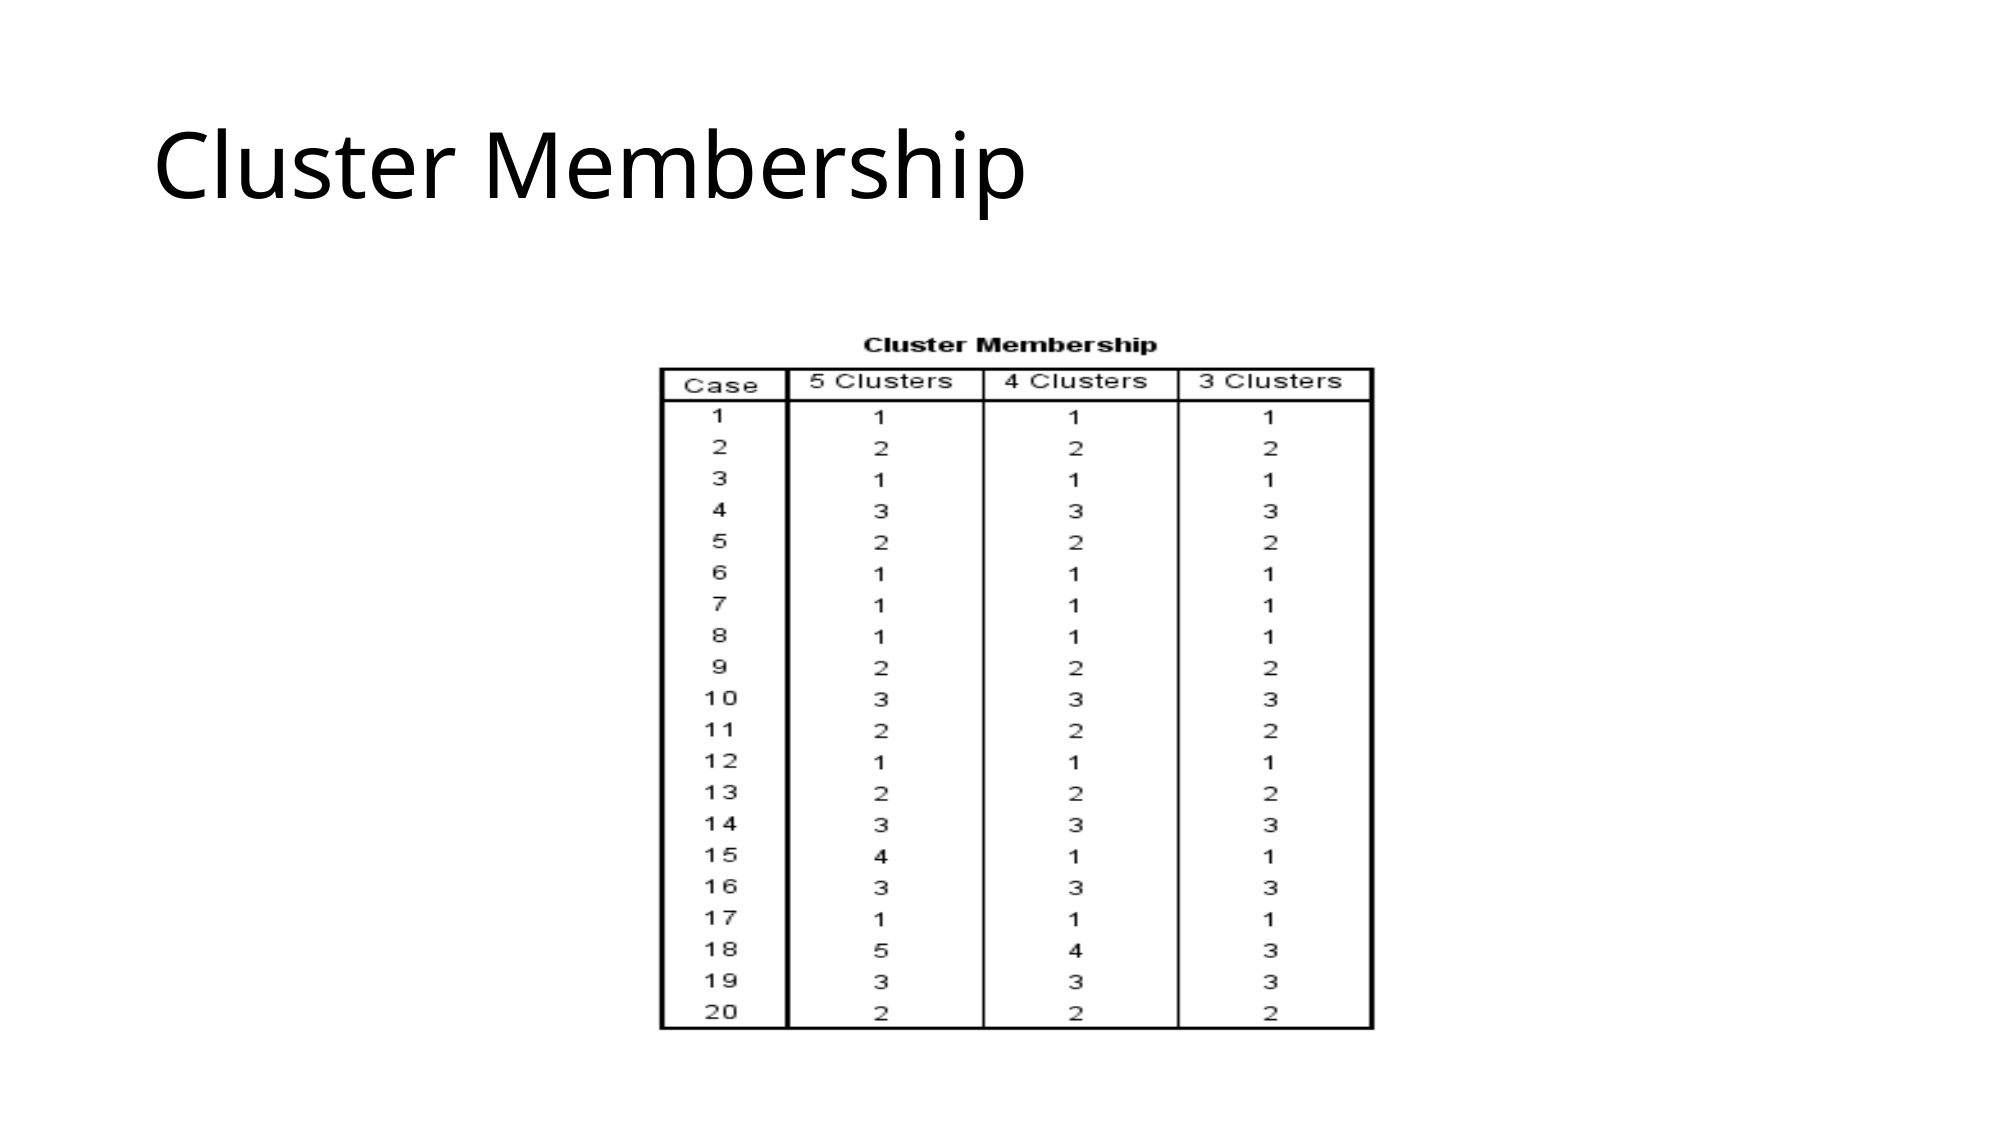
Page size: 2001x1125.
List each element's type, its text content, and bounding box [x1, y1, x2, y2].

title Cluster Membership [137, 59, 1863, 278]
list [649, 324, 1388, 1038]
